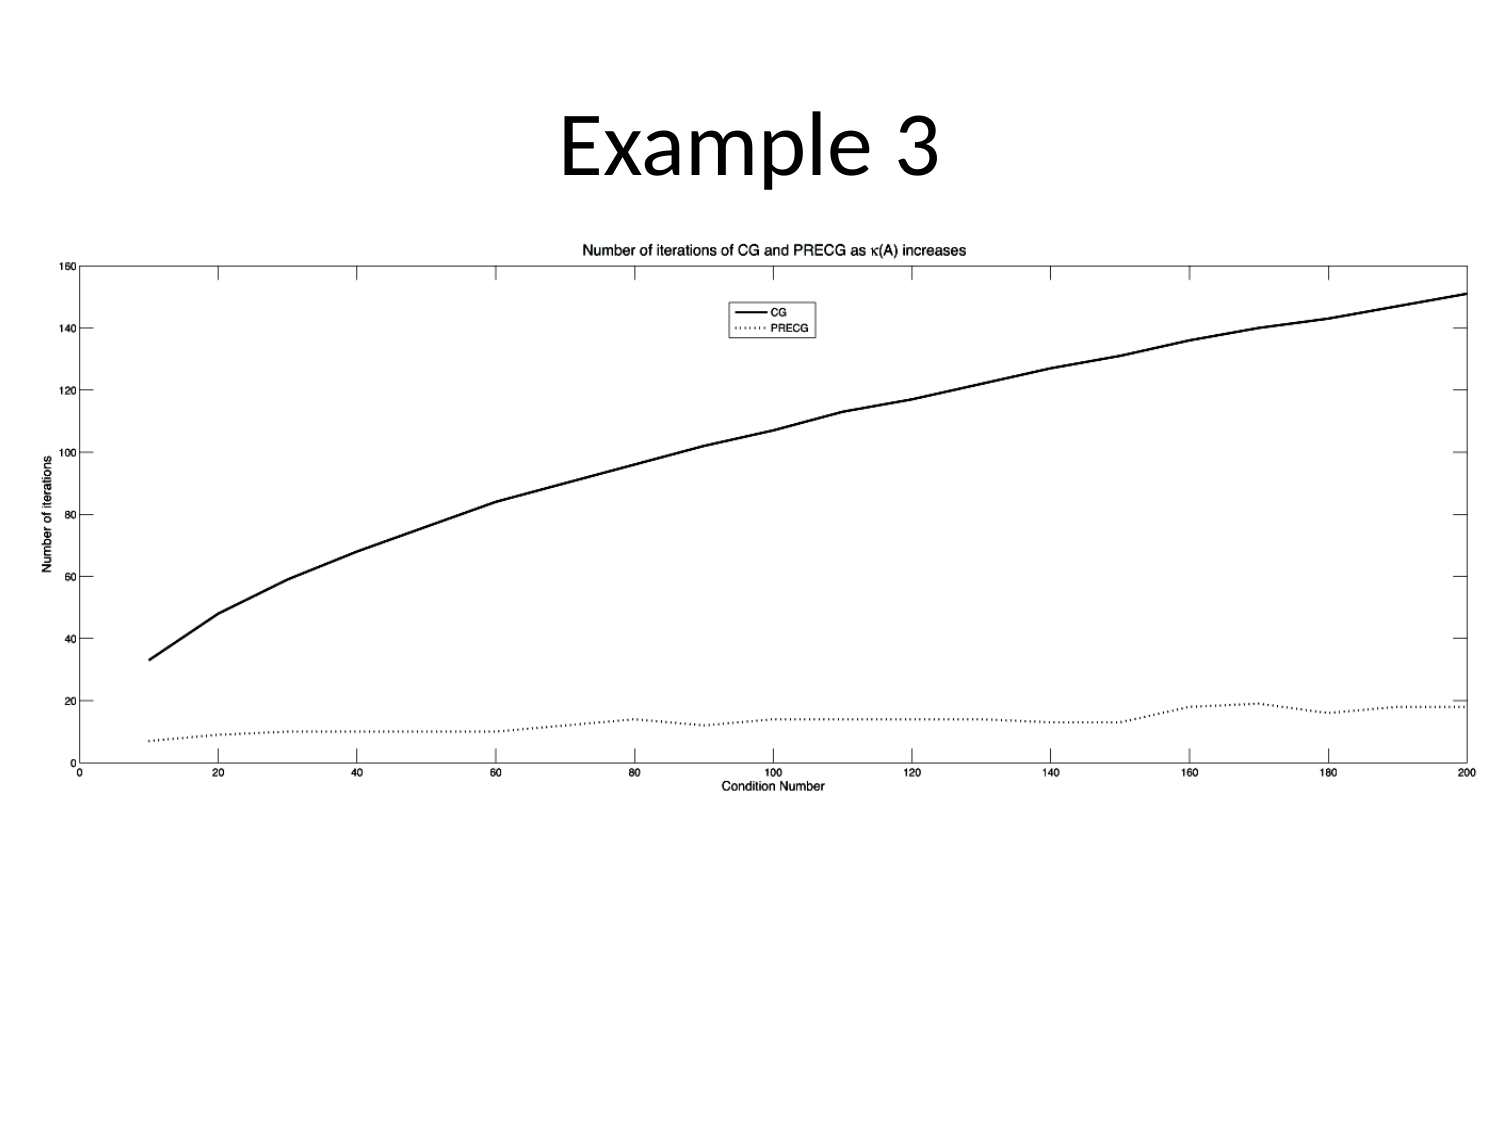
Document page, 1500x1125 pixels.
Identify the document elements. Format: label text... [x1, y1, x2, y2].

title Example 3 [75, 45, 1425, 230]
picture [12, 232, 1488, 794]
